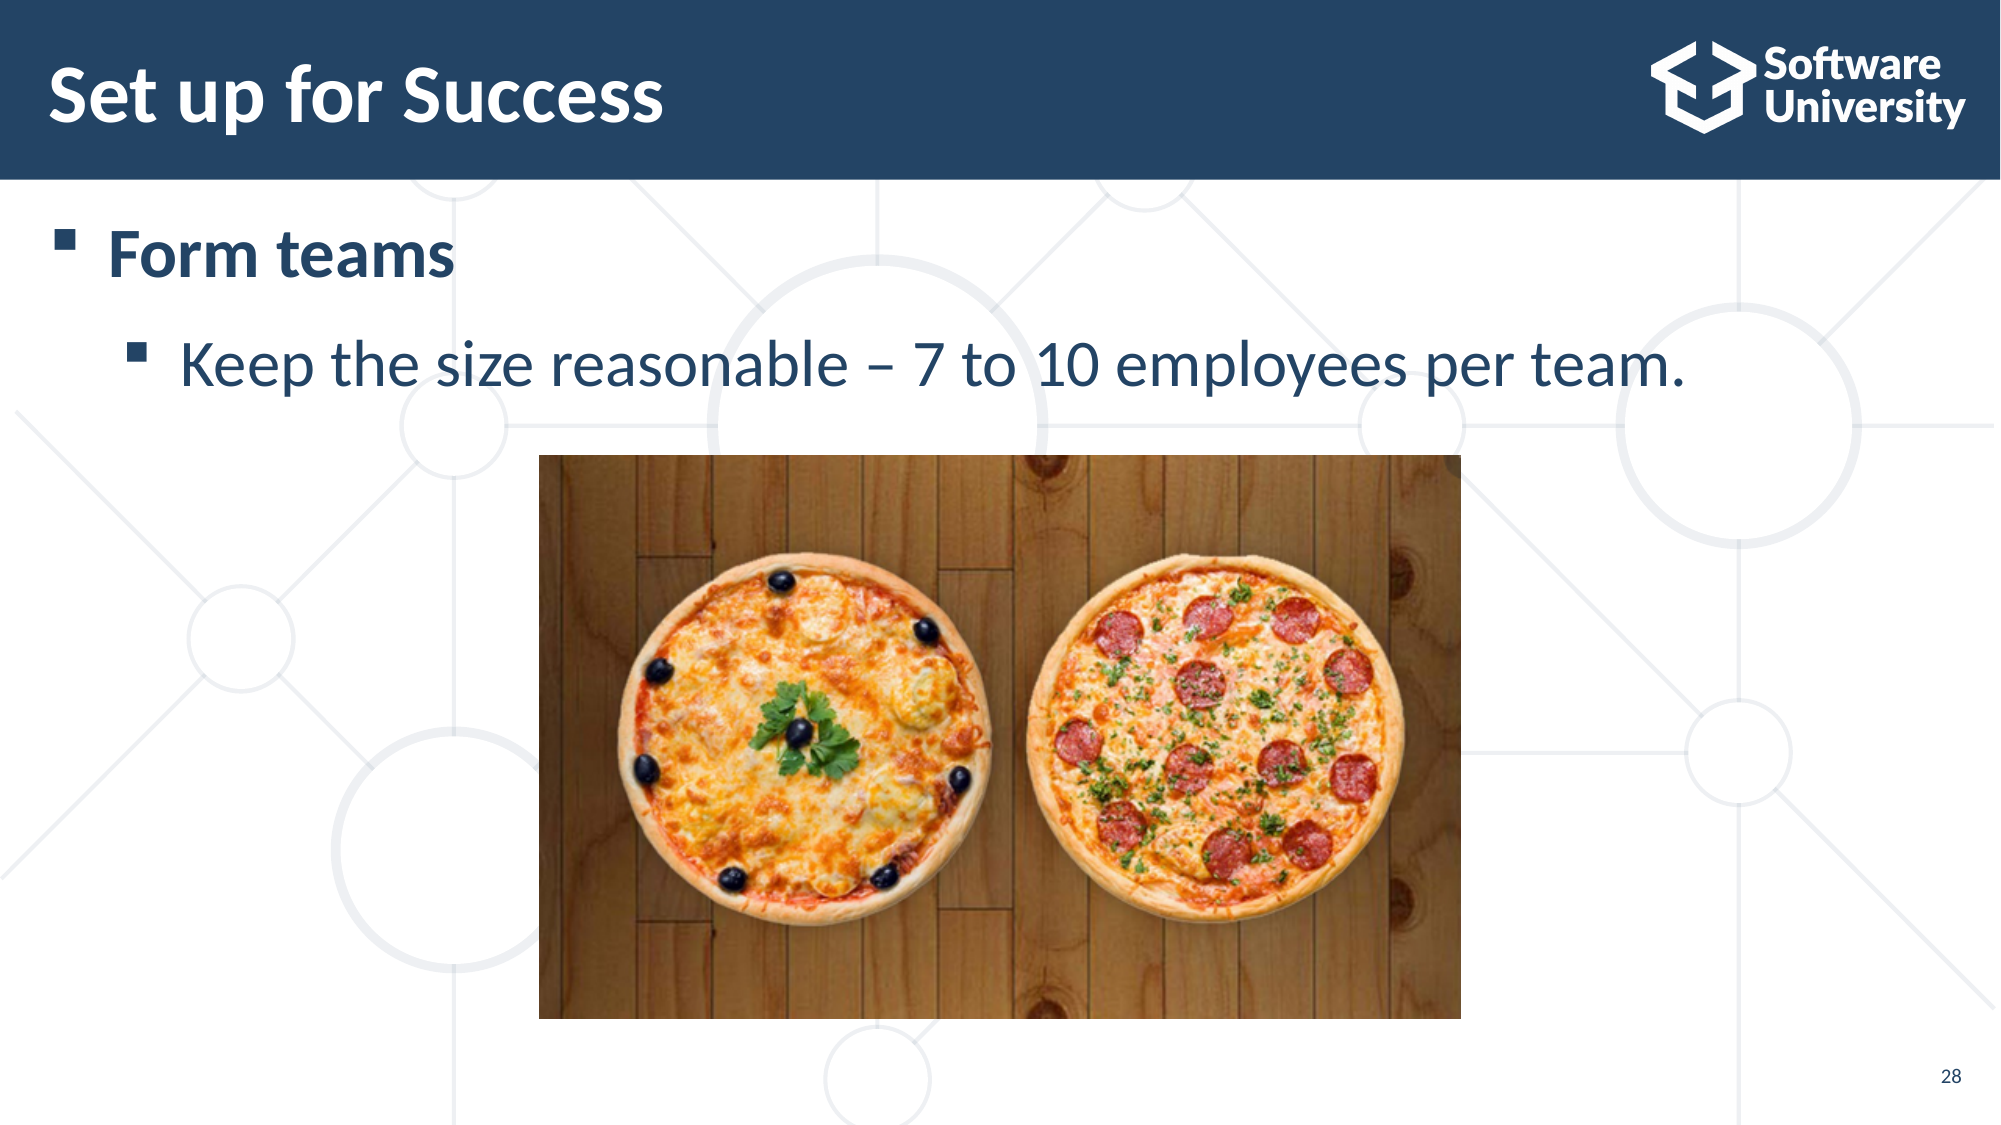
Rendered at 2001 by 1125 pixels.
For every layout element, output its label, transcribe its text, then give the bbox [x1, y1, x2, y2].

slide_number 28 [1897, 1049, 1968, 1101]
list Form teams Keep the size reasonable – 7 to 10 employees per team. [31, 196, 1970, 1104]
picture [1651, 41, 1966, 134]
picture [538, 455, 1462, 1019]
title Set up for Success [31, 16, 1625, 162]
